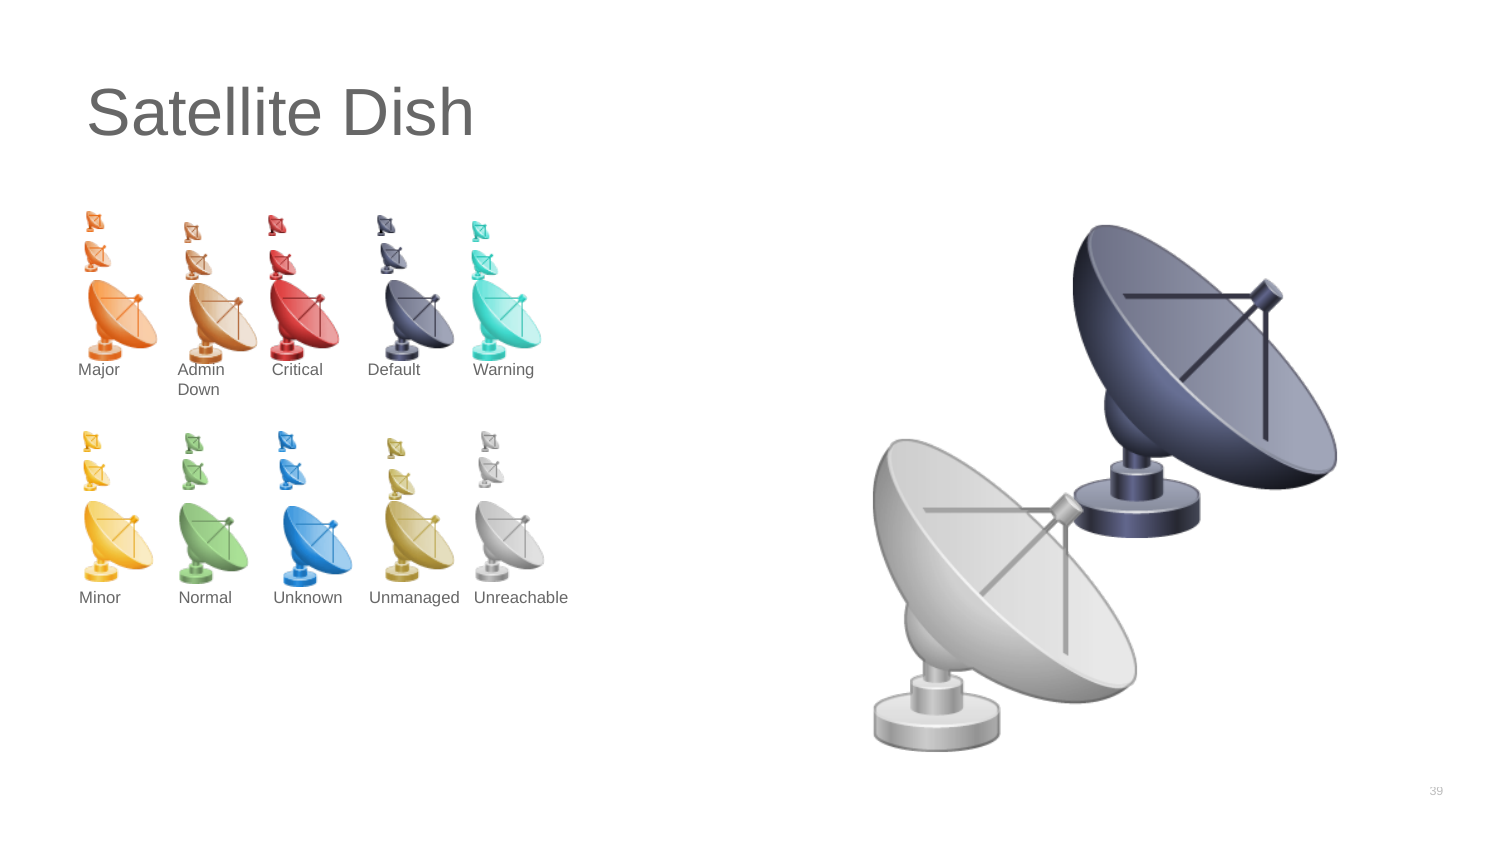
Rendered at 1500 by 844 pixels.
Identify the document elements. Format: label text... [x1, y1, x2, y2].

picture [469, 501, 551, 583]
picture [82, 431, 103, 452]
picture [173, 503, 255, 584]
picture [376, 215, 397, 237]
picture [386, 438, 407, 460]
picture [267, 215, 288, 236]
picture [80, 460, 112, 491]
picture [480, 431, 501, 453]
picture [277, 458, 308, 490]
picture [277, 505, 358, 587]
picture [182, 222, 204, 243]
picture [378, 279, 460, 361]
picture [277, 431, 298, 453]
picture [179, 458, 211, 490]
picture [379, 501, 461, 583]
picture [78, 501, 159, 583]
picture [82, 279, 163, 361]
picture [182, 249, 214, 281]
picture [466, 249, 547, 361]
picture [475, 456, 507, 488]
picture [385, 469, 417, 500]
picture [182, 249, 346, 364]
picture [82, 240, 113, 272]
picture [844, 221, 1366, 757]
picture [470, 221, 492, 243]
picture [377, 242, 409, 274]
picture [184, 433, 205, 454]
picture [85, 211, 106, 233]
title Satellite Dish [71, 55, 1441, 176]
